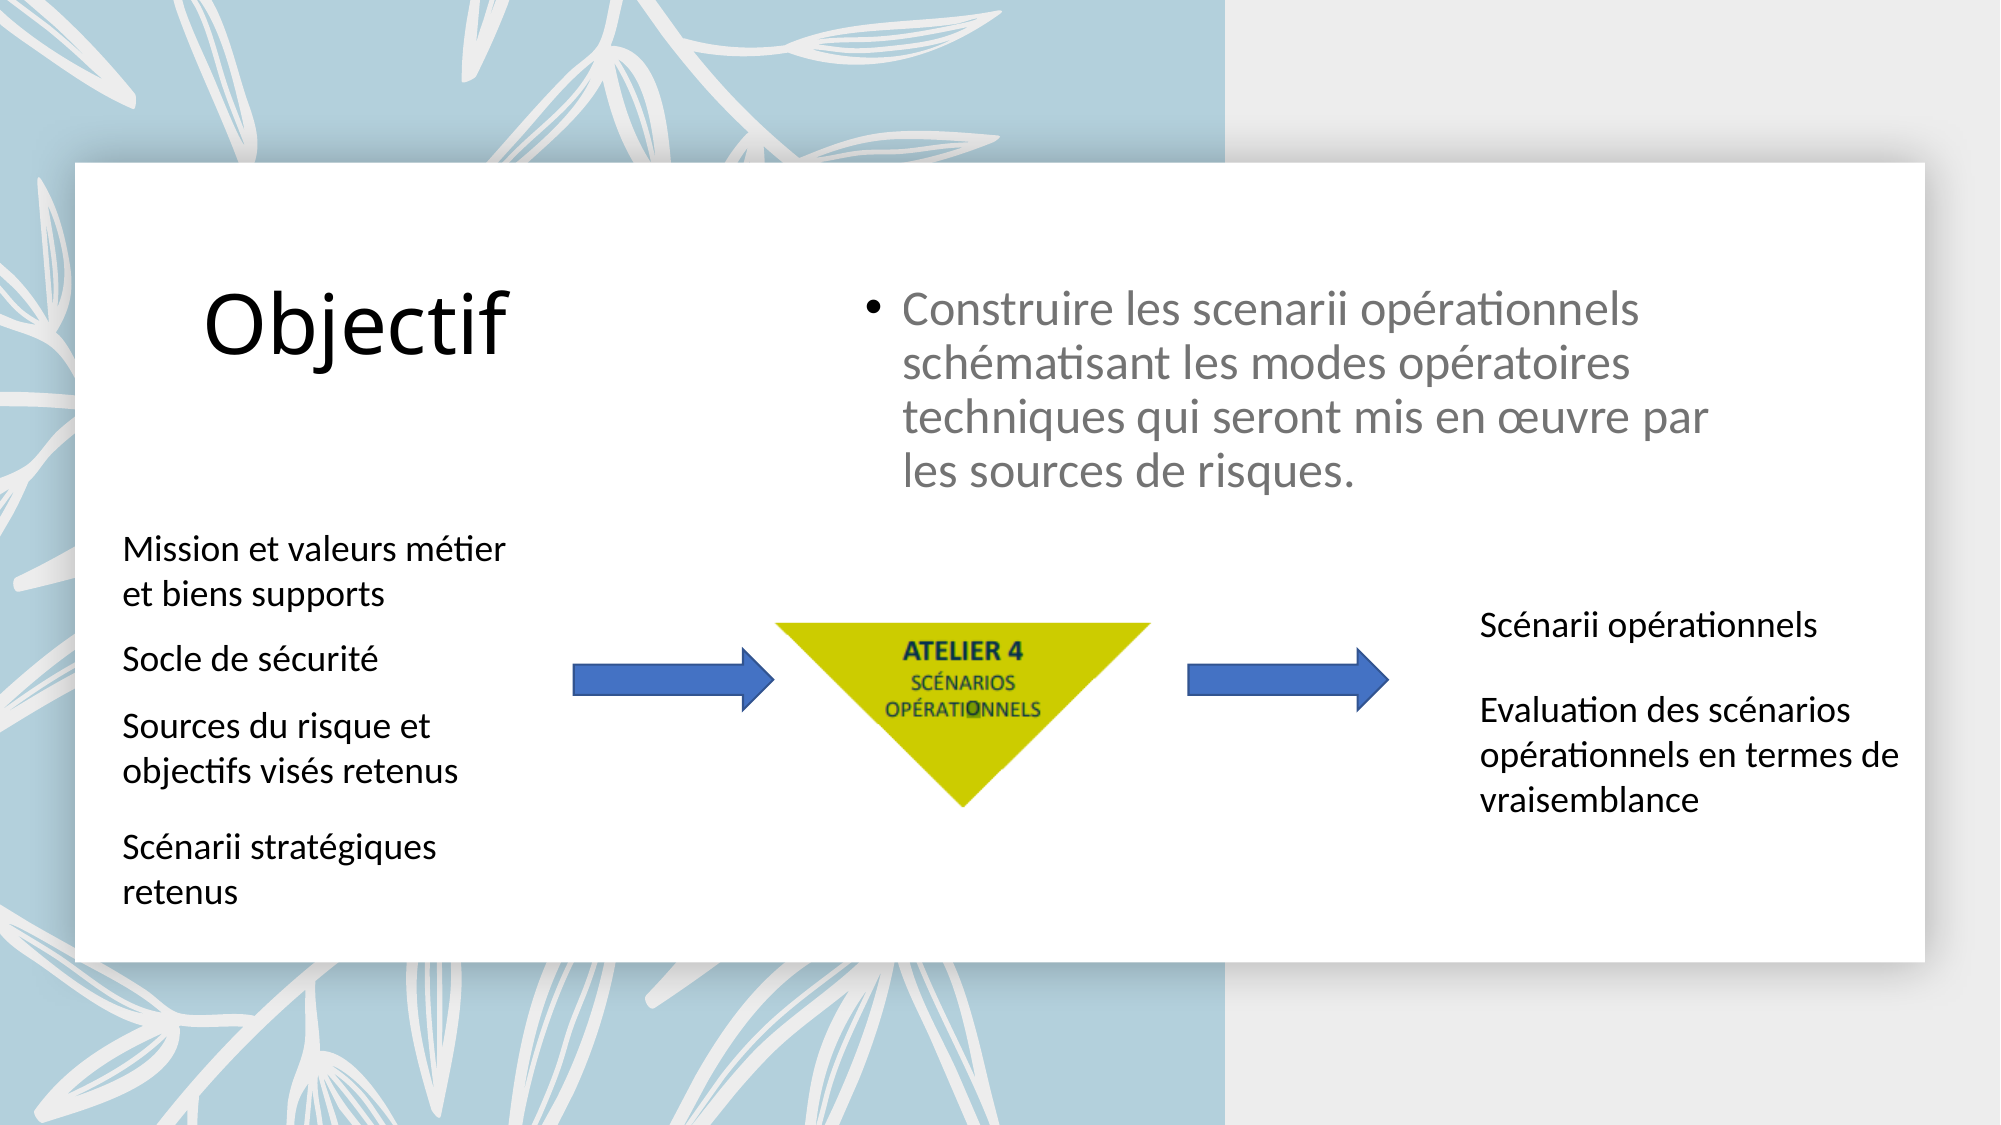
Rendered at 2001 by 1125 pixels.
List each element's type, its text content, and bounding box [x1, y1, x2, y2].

text_box Evaluation des scénarios opérationnels en termes de vraisemblance [1465, 677, 1918, 827]
text_box Scénarii opérationnels [1465, 592, 1883, 652]
text_box [1225, 161, 1926, 964]
text_box [1225, 0, 2000, 1125]
list Construire les scenarii opérationnels schématisant les modes opératoires techniques qui seront mis en œuvre par les sources de risques. [1225, 275, 1775, 850]
text_box [1225, 646, 1390, 713]
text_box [0, 0, 1225, 1125]
picture [773, 615, 1164, 817]
